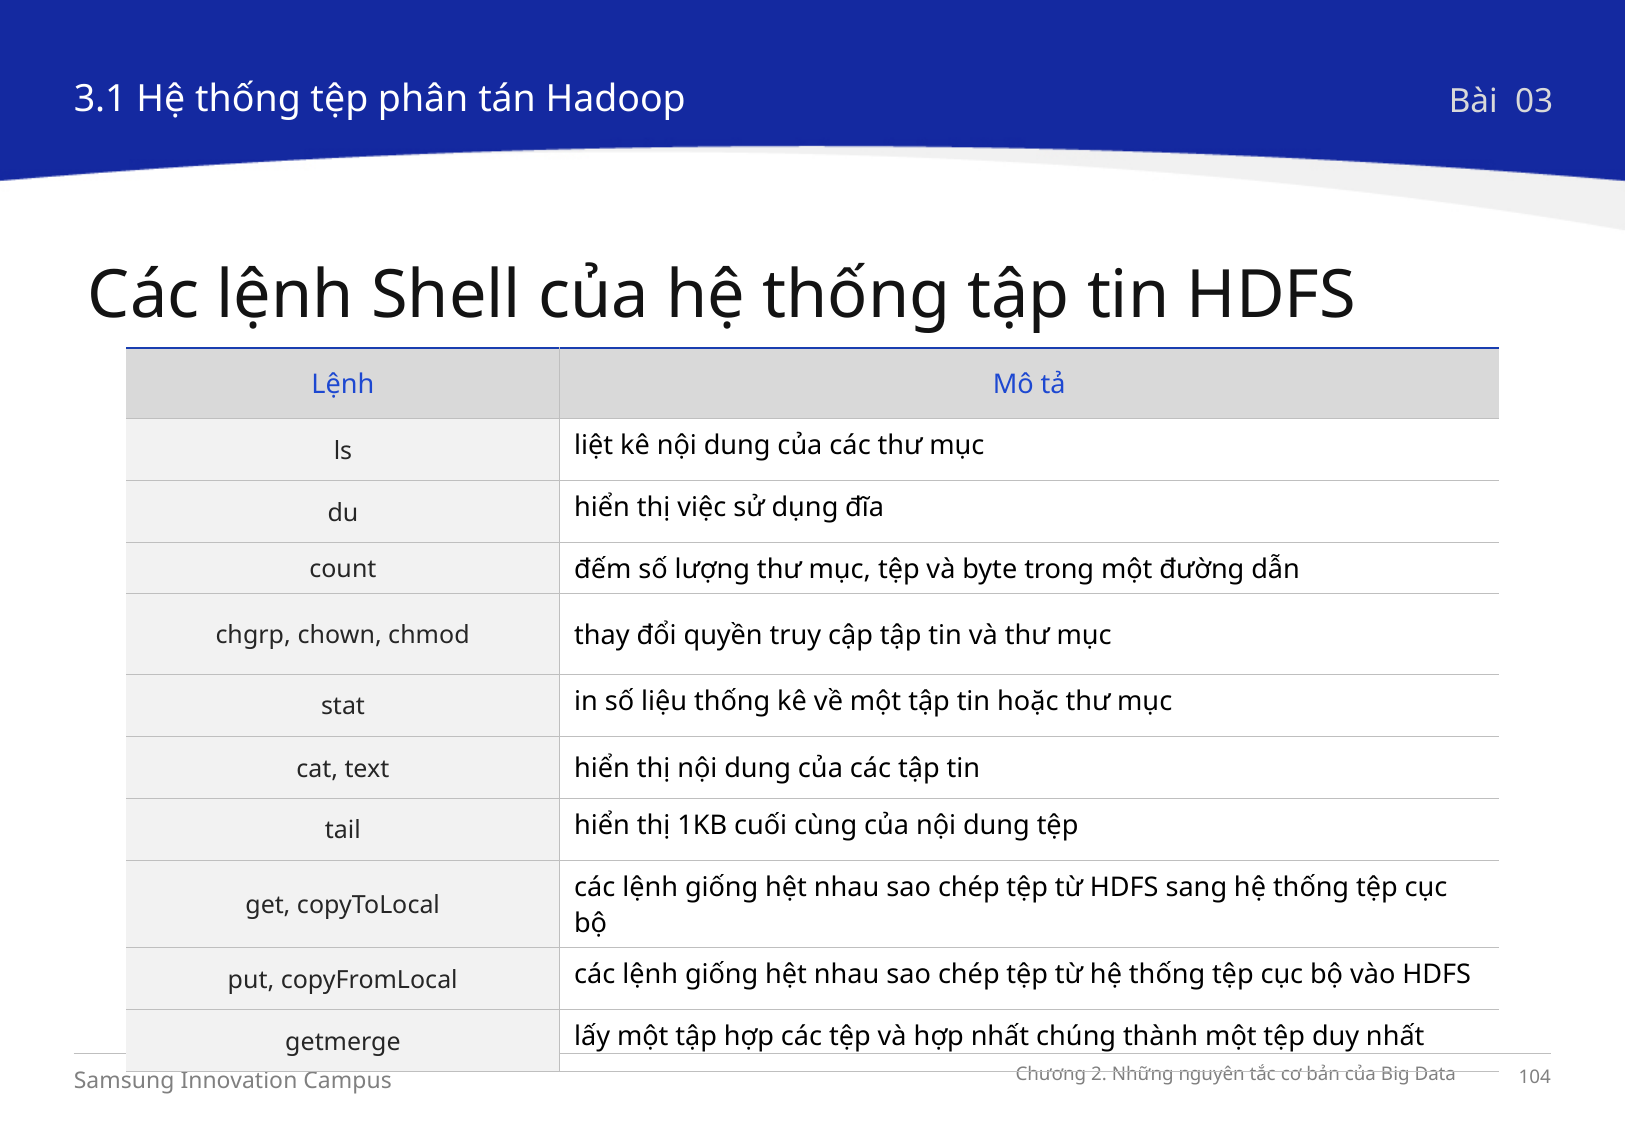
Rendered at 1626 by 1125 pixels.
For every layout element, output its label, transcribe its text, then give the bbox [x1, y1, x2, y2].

table_cell các lệnh giống hệt nhau sao chép tệp từ hệ thống tệp cục bộ vào HDFS [560, 948, 1499, 1009]
table_cell in số liệu thống kê về một tập tin hoặc thư mục [560, 675, 1499, 736]
table_cell cat, text [126, 737, 559, 798]
table_cell du [126, 481, 559, 542]
table_cell các lệnh giống hệt nhau sao chép tệp từ HDFS sang hệ thống tệp cục bộ [560, 861, 1499, 947]
table_cell put, copyFromLocal [126, 948, 559, 1009]
table_header Mô tả [560, 349, 1499, 418]
list Bài 03 [1423, 79, 1554, 120]
table_cell liệt kê nội dung của các thư mục [560, 419, 1499, 480]
picture [0, 0, 1625, 1125]
table_cell hiển thị việc sử dụng đĩa [560, 481, 1499, 542]
table_cell hiển thị 1KB cuối cùng của nội dung tệp [560, 799, 1499, 860]
table_cell hiển thị nội dung của các tập tin [560, 737, 1499, 798]
table_cell tail [126, 799, 559, 860]
table_cell lấy một tập hợp các tệp và hợp nhất chúng thành một tệp duy nhất [560, 1010, 1499, 1071]
list 3.1 Hệ thống tệp phân tán Hadoop [73, 73, 1308, 119]
table_header Lệnh [126, 349, 559, 418]
list Các lệnh Shell của hệ thống tập tin HDFS [87, 249, 1531, 331]
table_cell đếm số lượng thư mục, tệp và byte trong một đường dẫn [560, 543, 1499, 593]
table_cell thay đổi quyền truy cập tập tin và thư mục [560, 594, 1499, 674]
table_cell chgrp, chown, chmod [126, 594, 559, 674]
table_cell count [126, 543, 559, 593]
table_cell getmerge [126, 1010, 559, 1071]
table_cell get, copyToLocal [126, 861, 559, 947]
table_cell ls [126, 419, 559, 480]
table_cell stat [126, 675, 559, 736]
